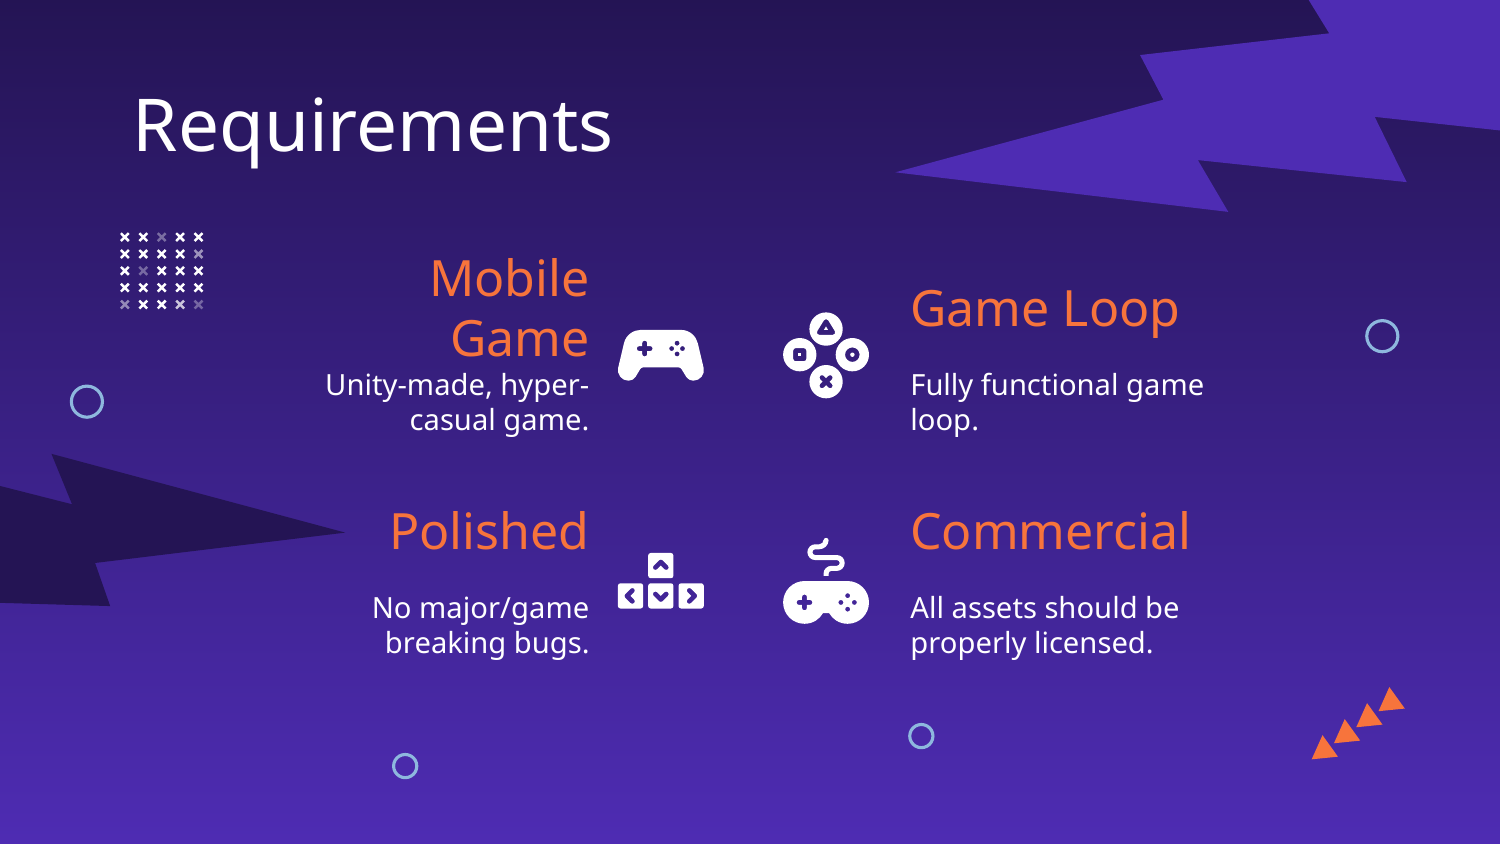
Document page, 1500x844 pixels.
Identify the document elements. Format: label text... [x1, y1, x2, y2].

title Requirements [117, 63, 1383, 161]
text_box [71, 228, 1406, 778]
